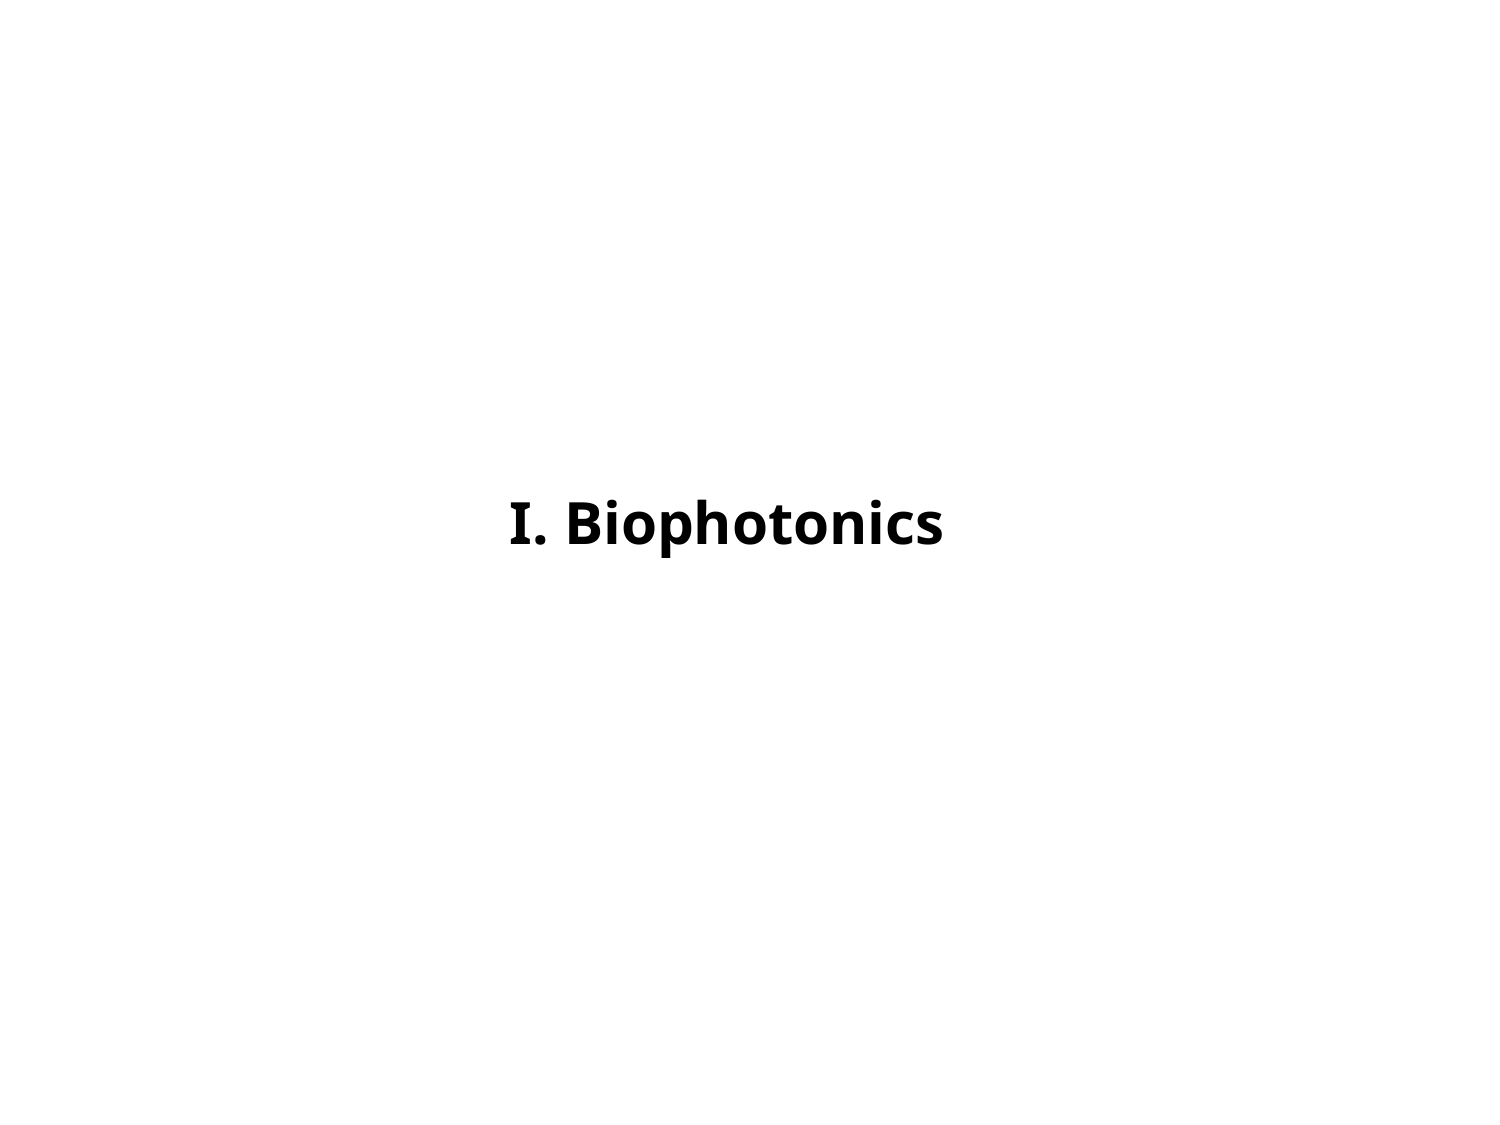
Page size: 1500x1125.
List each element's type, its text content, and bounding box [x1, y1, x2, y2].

text_box I. Biophotonics [0, 385, 1500, 657]
